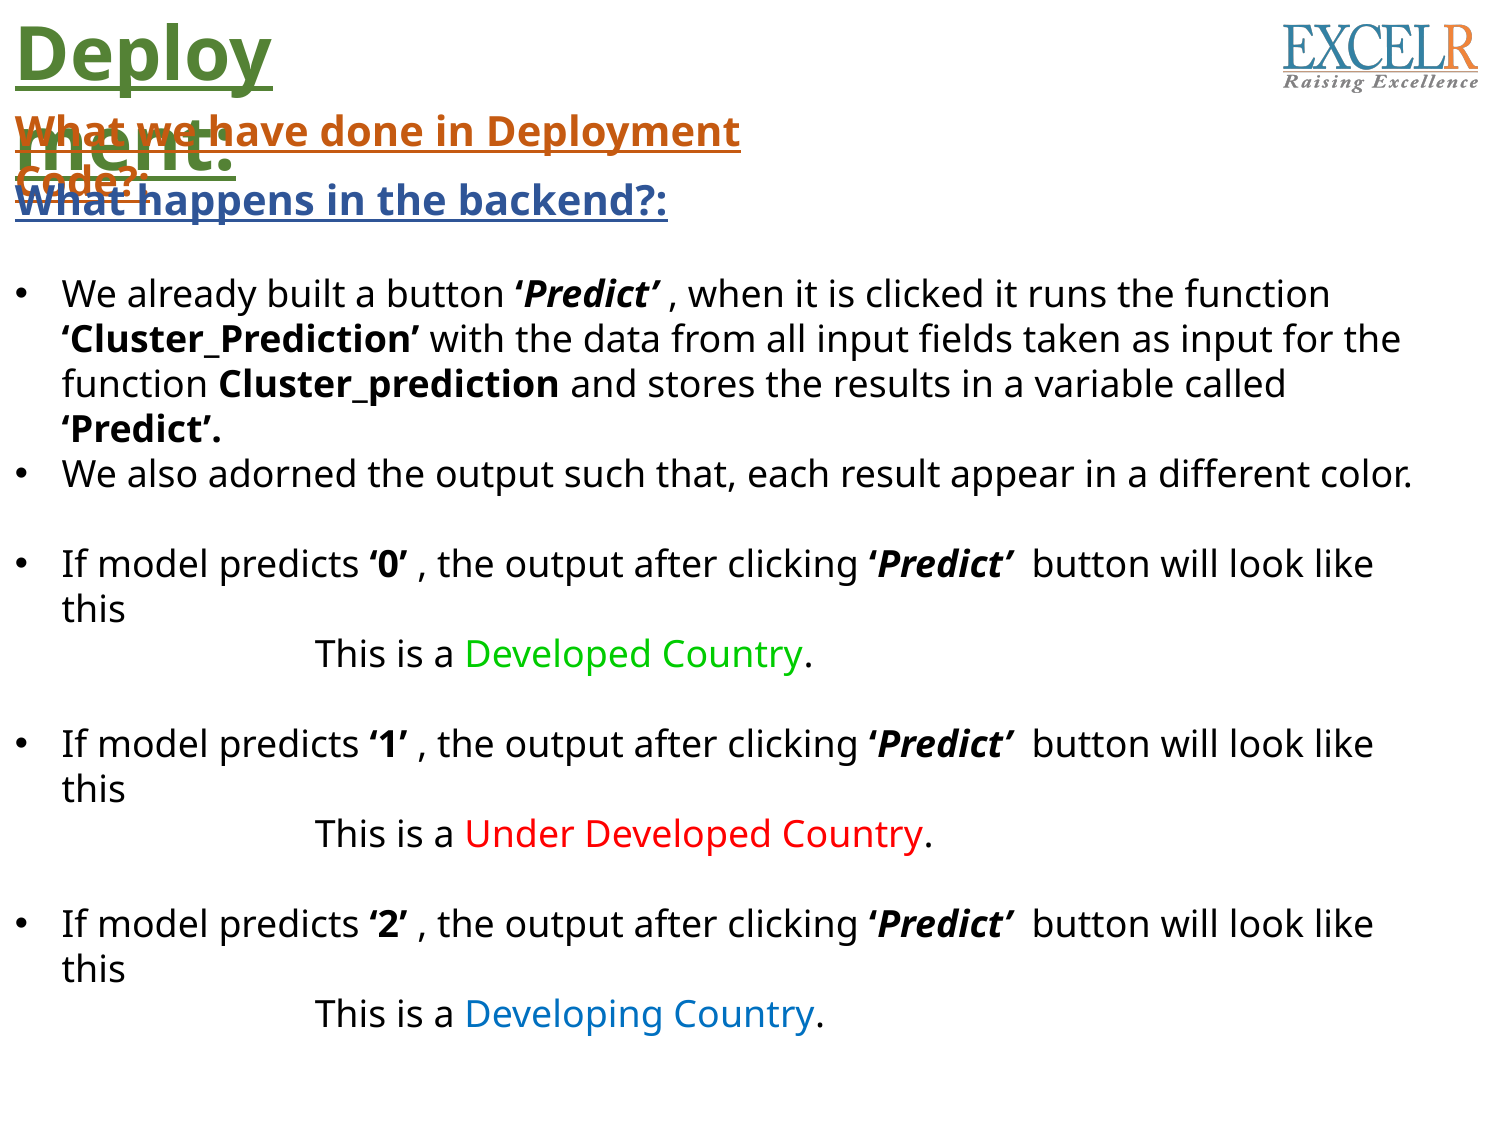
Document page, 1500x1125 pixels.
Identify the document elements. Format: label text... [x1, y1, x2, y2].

text_box What we have done in Deployment Code?: [0, 97, 799, 166]
text_box We already built a button ‘Predict’ , when it is clicked it runs the function ‘Cluster_Prediction’ with the data from all input fields taken as input for the function Cluster_prediction and stores the results in a variable called ‘Predict’. We also adorned the output such that, each result appear in a different color. If model predicts ‘0’ , the output after clicking ‘Predict’ button will look like this This is a Developed Country. If model predicts ‘1’ , the output after clicking ‘Predict’ button will look like this This is a Under Developed Country. If model predicts ‘2’ , the output after clicking ‘Predict’ button will look like this This is a Developing Country. [0, 263, 1463, 1125]
text_box What happens in the backend?: [0, 166, 959, 232]
picture [1282, 24, 1479, 93]
text_box Deployment: [0, 0, 350, 97]
